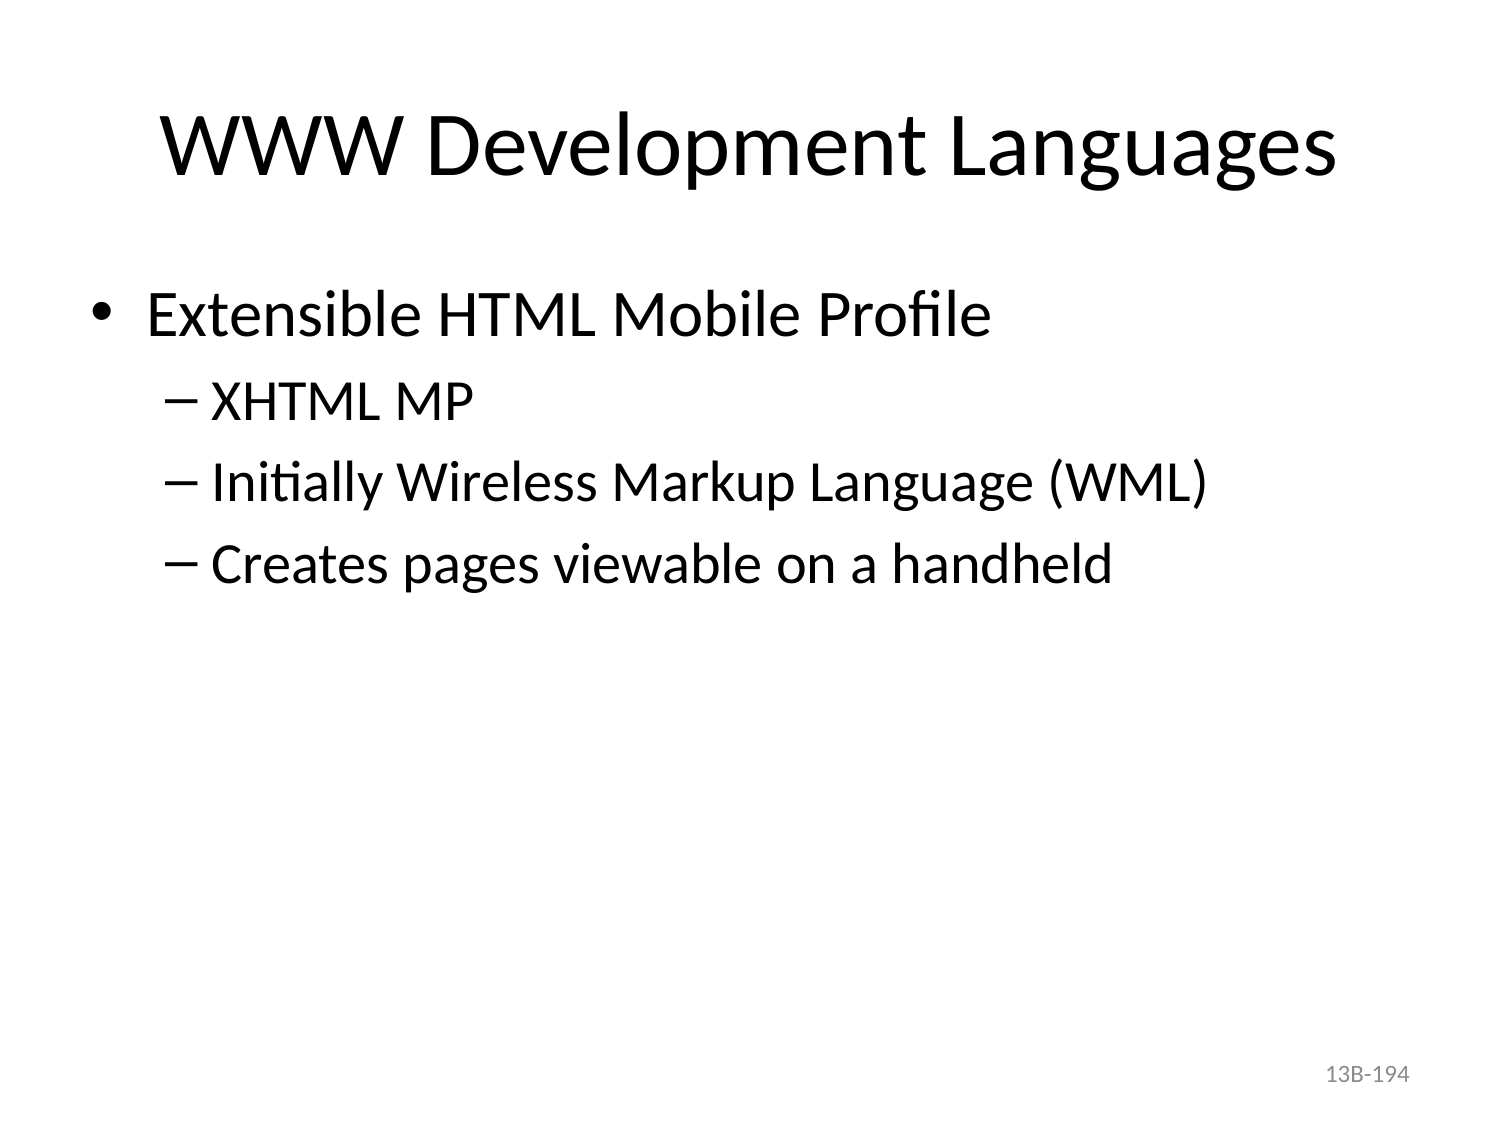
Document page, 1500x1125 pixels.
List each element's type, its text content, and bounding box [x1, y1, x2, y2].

slide_number 13B-194 [1074, 1042, 1425, 1103]
title WWW Development Languages [75, 45, 1425, 233]
list Extensible HTML Mobile Profile XHTML MP Initially Wireless Markup Language (WML) Creates pages viewable on a handheld [75, 262, 1425, 1005]
